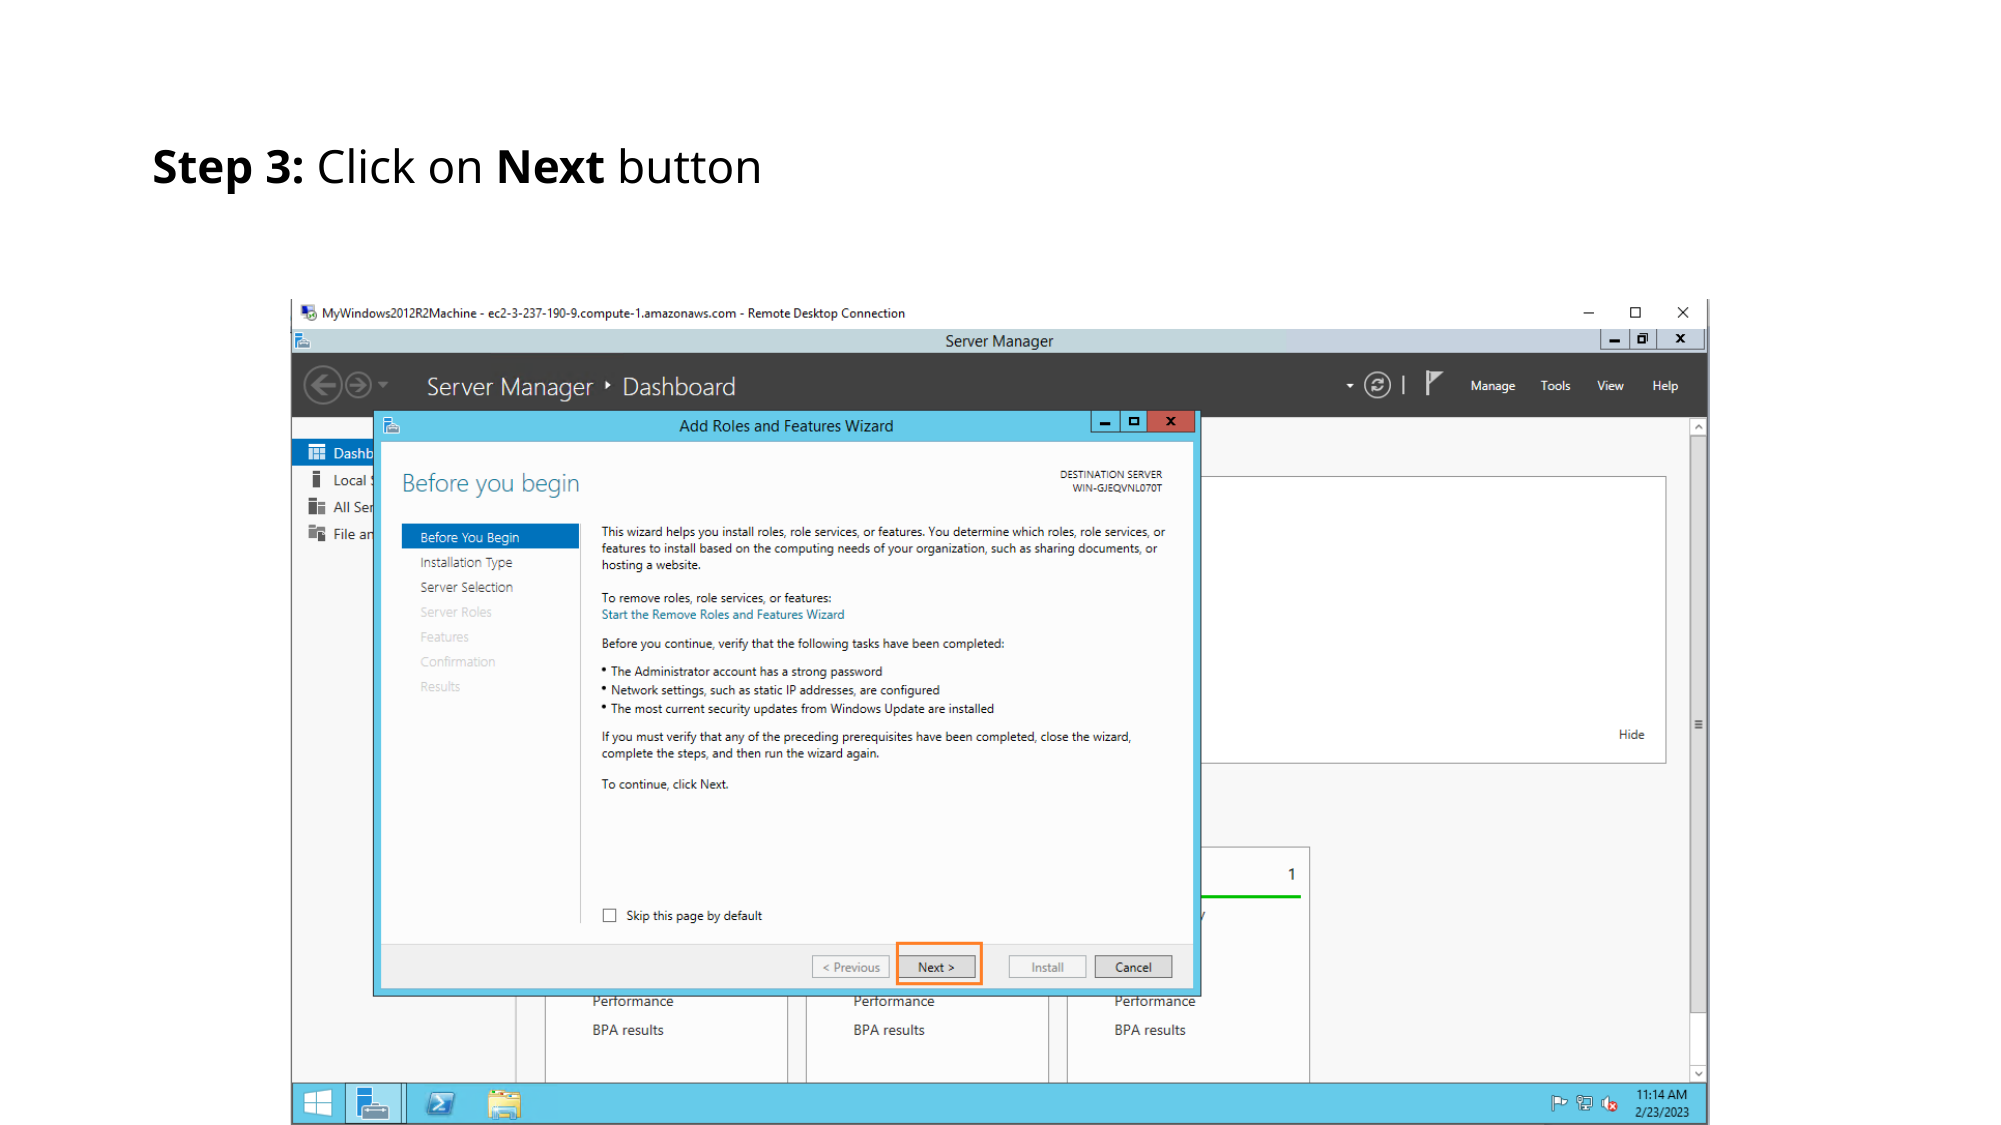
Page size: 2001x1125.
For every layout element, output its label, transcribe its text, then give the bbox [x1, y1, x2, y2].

title Step 3: Click on Next button [137, 59, 1863, 278]
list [290, 299, 1710, 1125]
